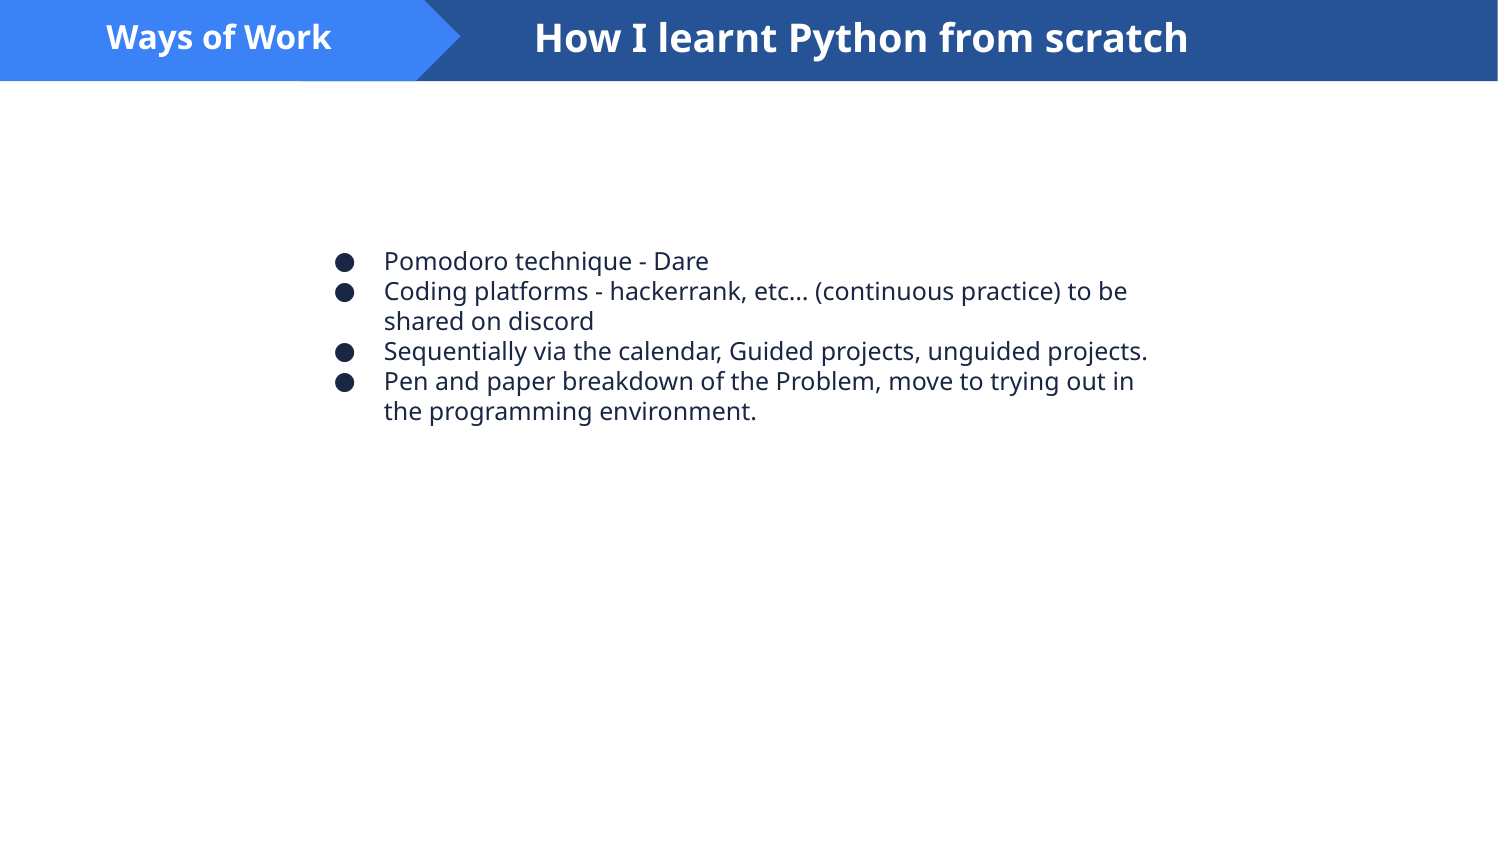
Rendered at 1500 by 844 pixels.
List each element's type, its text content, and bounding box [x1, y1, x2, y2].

text_box How I learnt Python from scratch [416, 0, 1498, 82]
text_box Ways of Work [0, 0, 461, 82]
text_box Pomodoro technique - Dare Coding platforms - hackerrank, etc… (continuous practice) to be shared on discord Sequentially via the calendar, Guided projects, unguided projects. Pen and paper breakdown of the Problem, move to trying out in the programming environment. [293, 230, 1168, 691]
